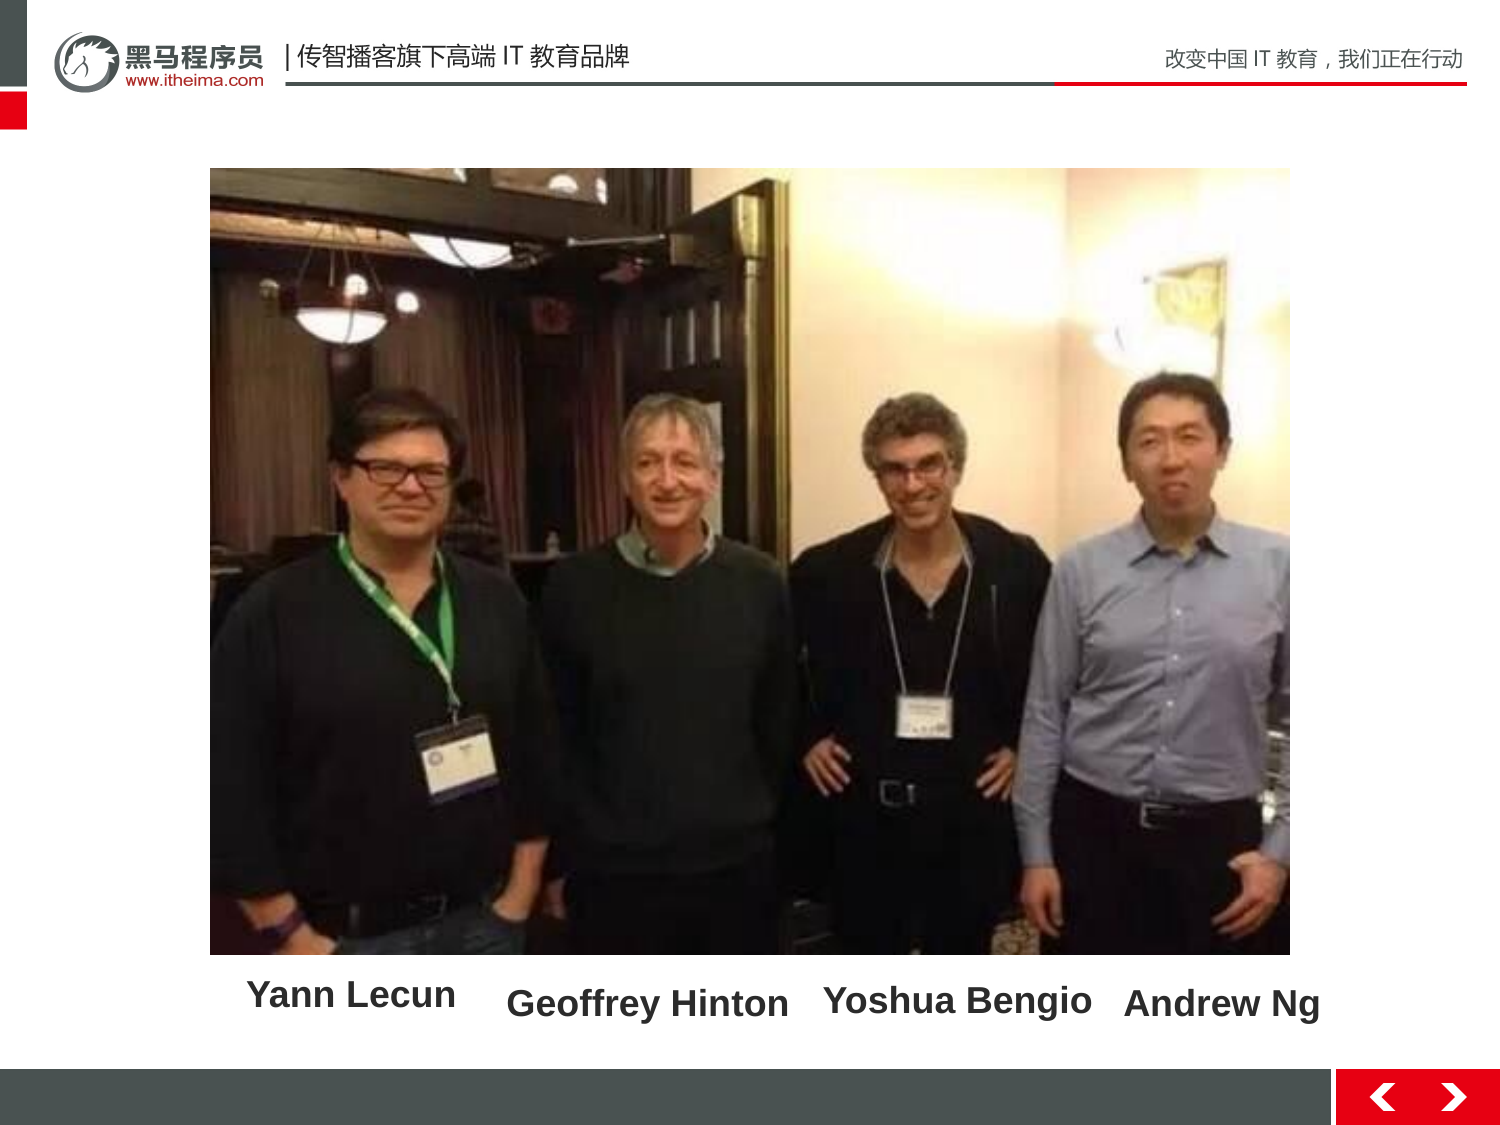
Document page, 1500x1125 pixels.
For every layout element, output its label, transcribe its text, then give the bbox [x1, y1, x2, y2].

text_box Geoffrey Hinton [491, 971, 805, 1032]
picture [0, 0, 1500, 1125]
text_box Yann Lecun [231, 963, 472, 1023]
text_box Andrew Ng [1108, 971, 1337, 1032]
text_box Yoshua Bengio [807, 968, 1109, 1029]
